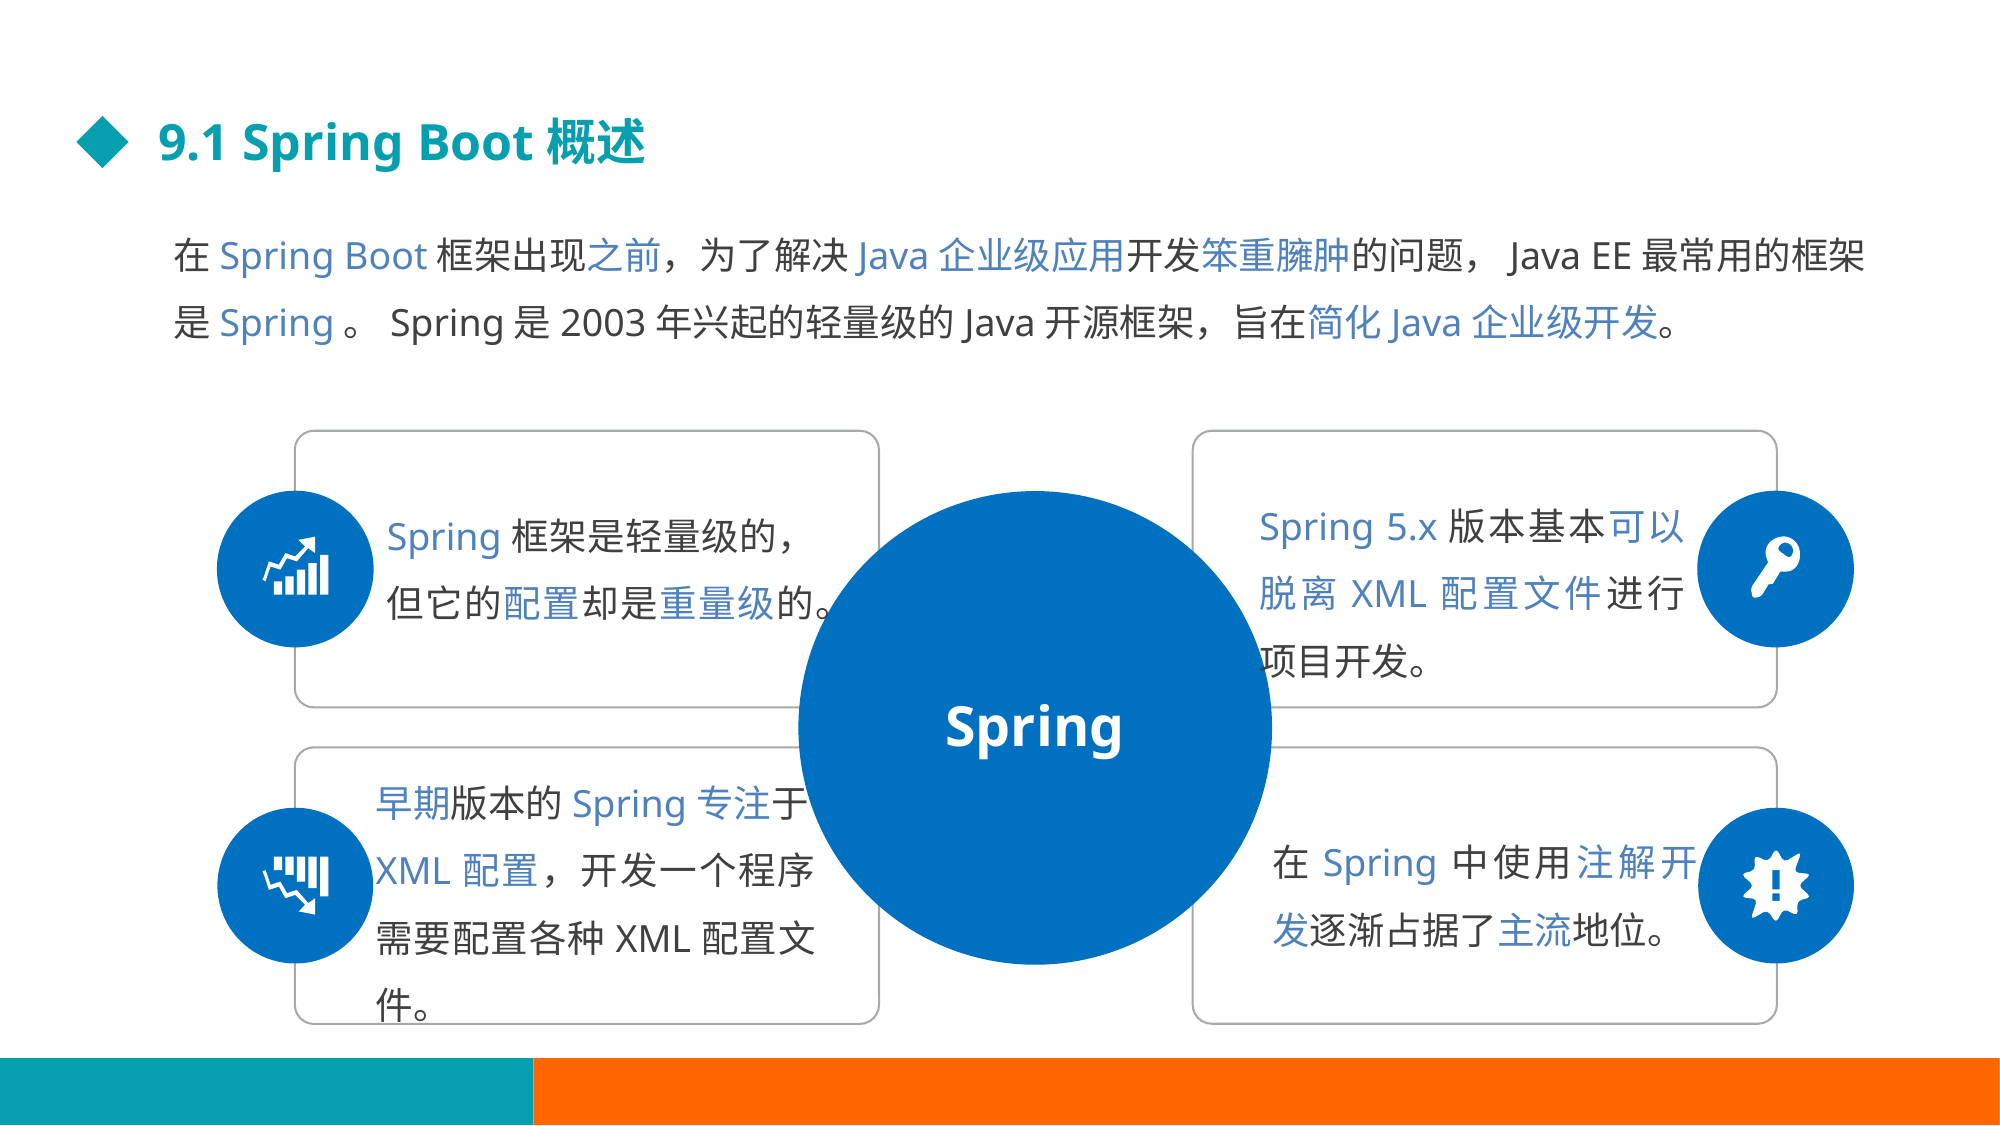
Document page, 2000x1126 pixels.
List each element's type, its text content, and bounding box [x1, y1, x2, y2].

text_box [1283, 605, 1686, 686]
text_box 在Spring中使用注解开发逐渐占据了主流地位。 [1272, 816, 1699, 942]
text_box [1192, 430, 1777, 708]
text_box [216, 490, 374, 648]
text_box Spring框架是轻量级的，但它的配置却是重量级的。 [386, 490, 816, 637]
text_box [294, 821, 880, 1024]
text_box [217, 807, 374, 964]
text_box [1698, 807, 1854, 964]
text_box Spring 5.x版本基本可以脱离XML配置文件进行项目开发。 [1259, 480, 1686, 605]
text_box 9.1 Spring Boot概述 [138, 100, 678, 181]
text_box [294, 747, 800, 809]
text_box Spring [909, 672, 1162, 777]
text_box [798, 491, 1273, 965]
text_box [1743, 850, 1810, 921]
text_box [1696, 490, 1855, 648]
text_box [1192, 747, 1777, 1024]
text_box 早期版本的Spring专注于XML配置，开发一个程序需要配置各种XML配置文件。 [375, 757, 816, 895]
text_box [294, 430, 880, 708]
text_box 在Spring Boot框架出现之前，为了解决Java企业级应用开发笨重臃肿的问题，Java EE最常用的框架是Spring。Spring是2003年兴起的轻量级的Java开源框架，旨在简化Java企业级开发。 [158, 201, 1910, 352]
